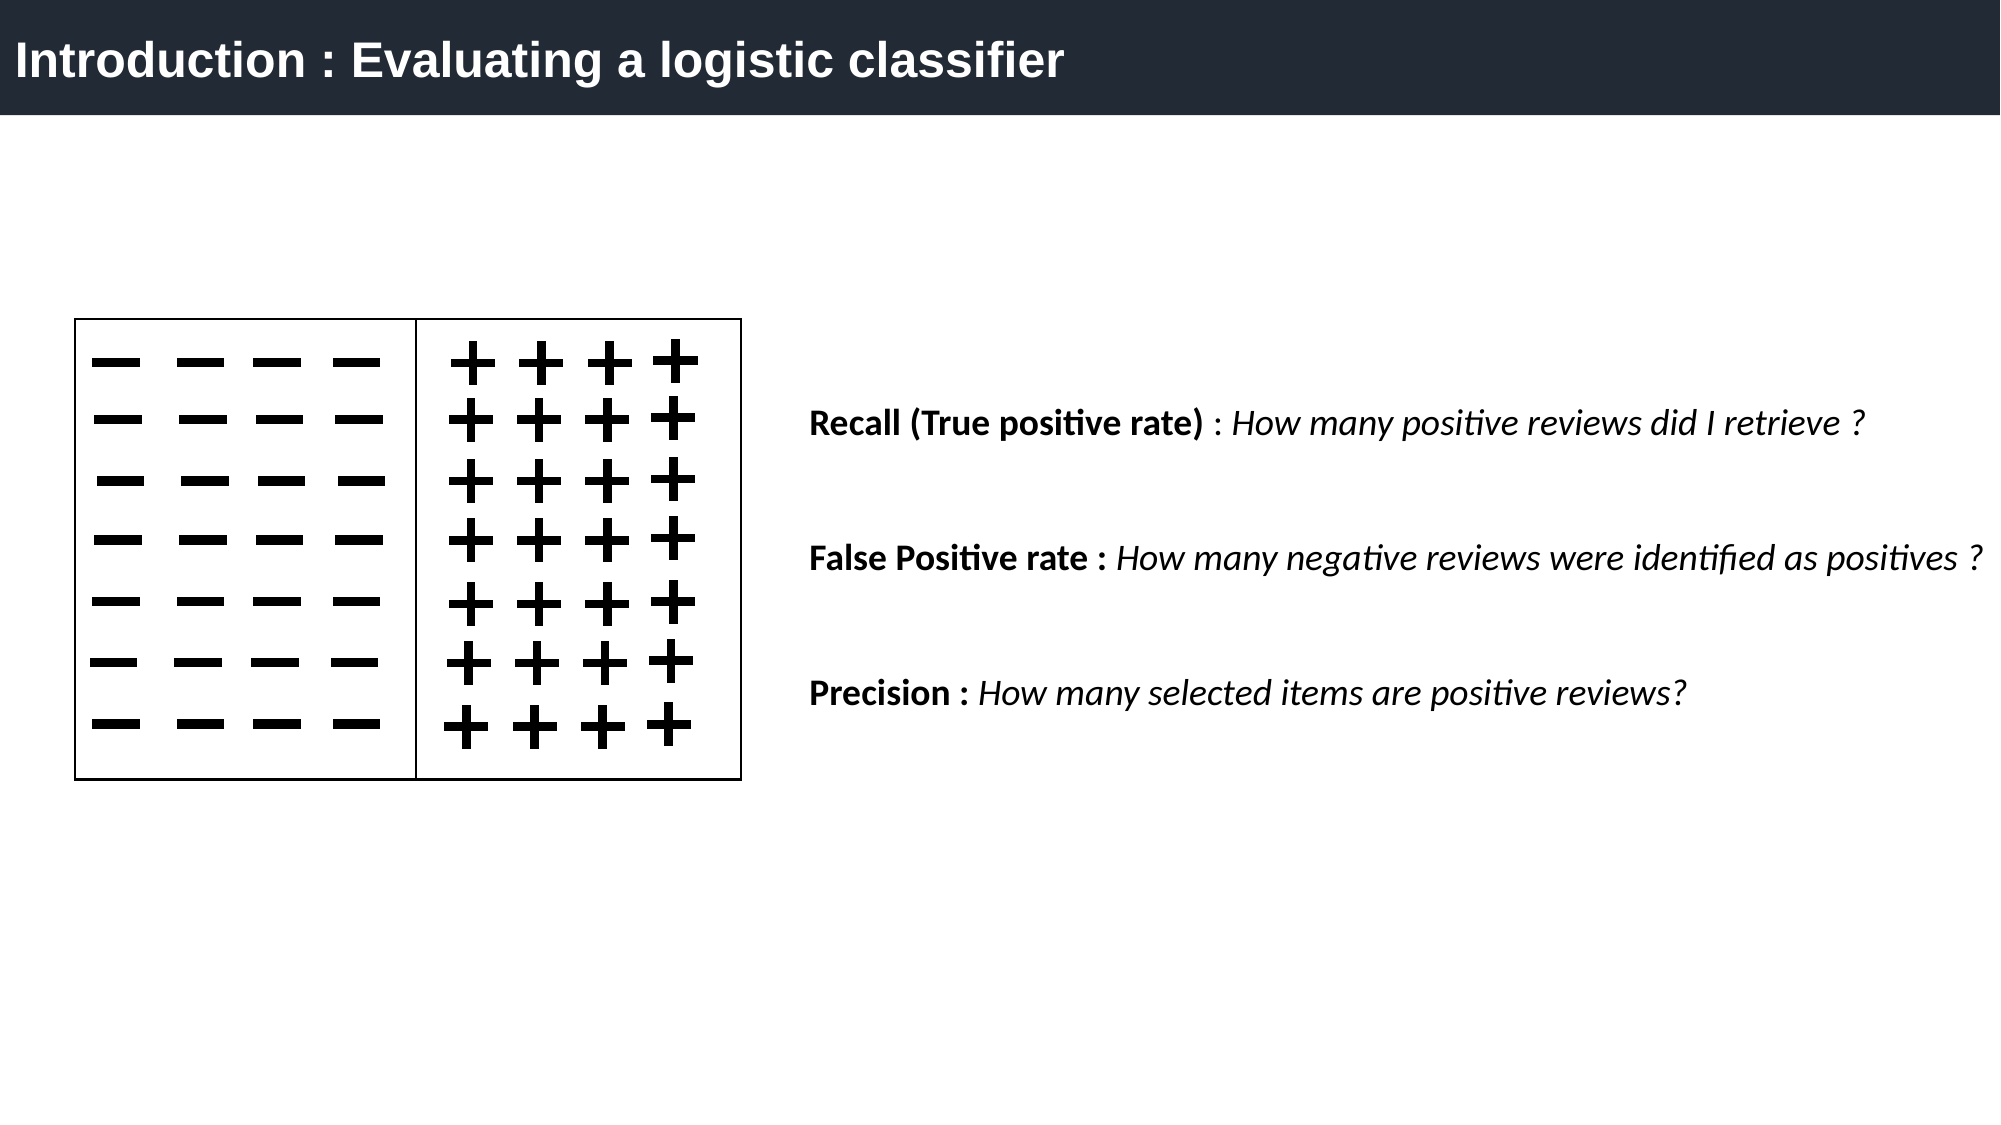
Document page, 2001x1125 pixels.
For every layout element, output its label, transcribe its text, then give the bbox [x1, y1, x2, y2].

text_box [74, 318, 741, 780]
text_box Recall (True positive rate) : How many positive reviews did I retrieve ? False Positive rate : How many negative reviews were identified as positives ? Precision : How many selected items are positive reviews? [794, 391, 2000, 811]
text_box Introduction : Evaluating a logistic classifier [0, 0, 2000, 116]
